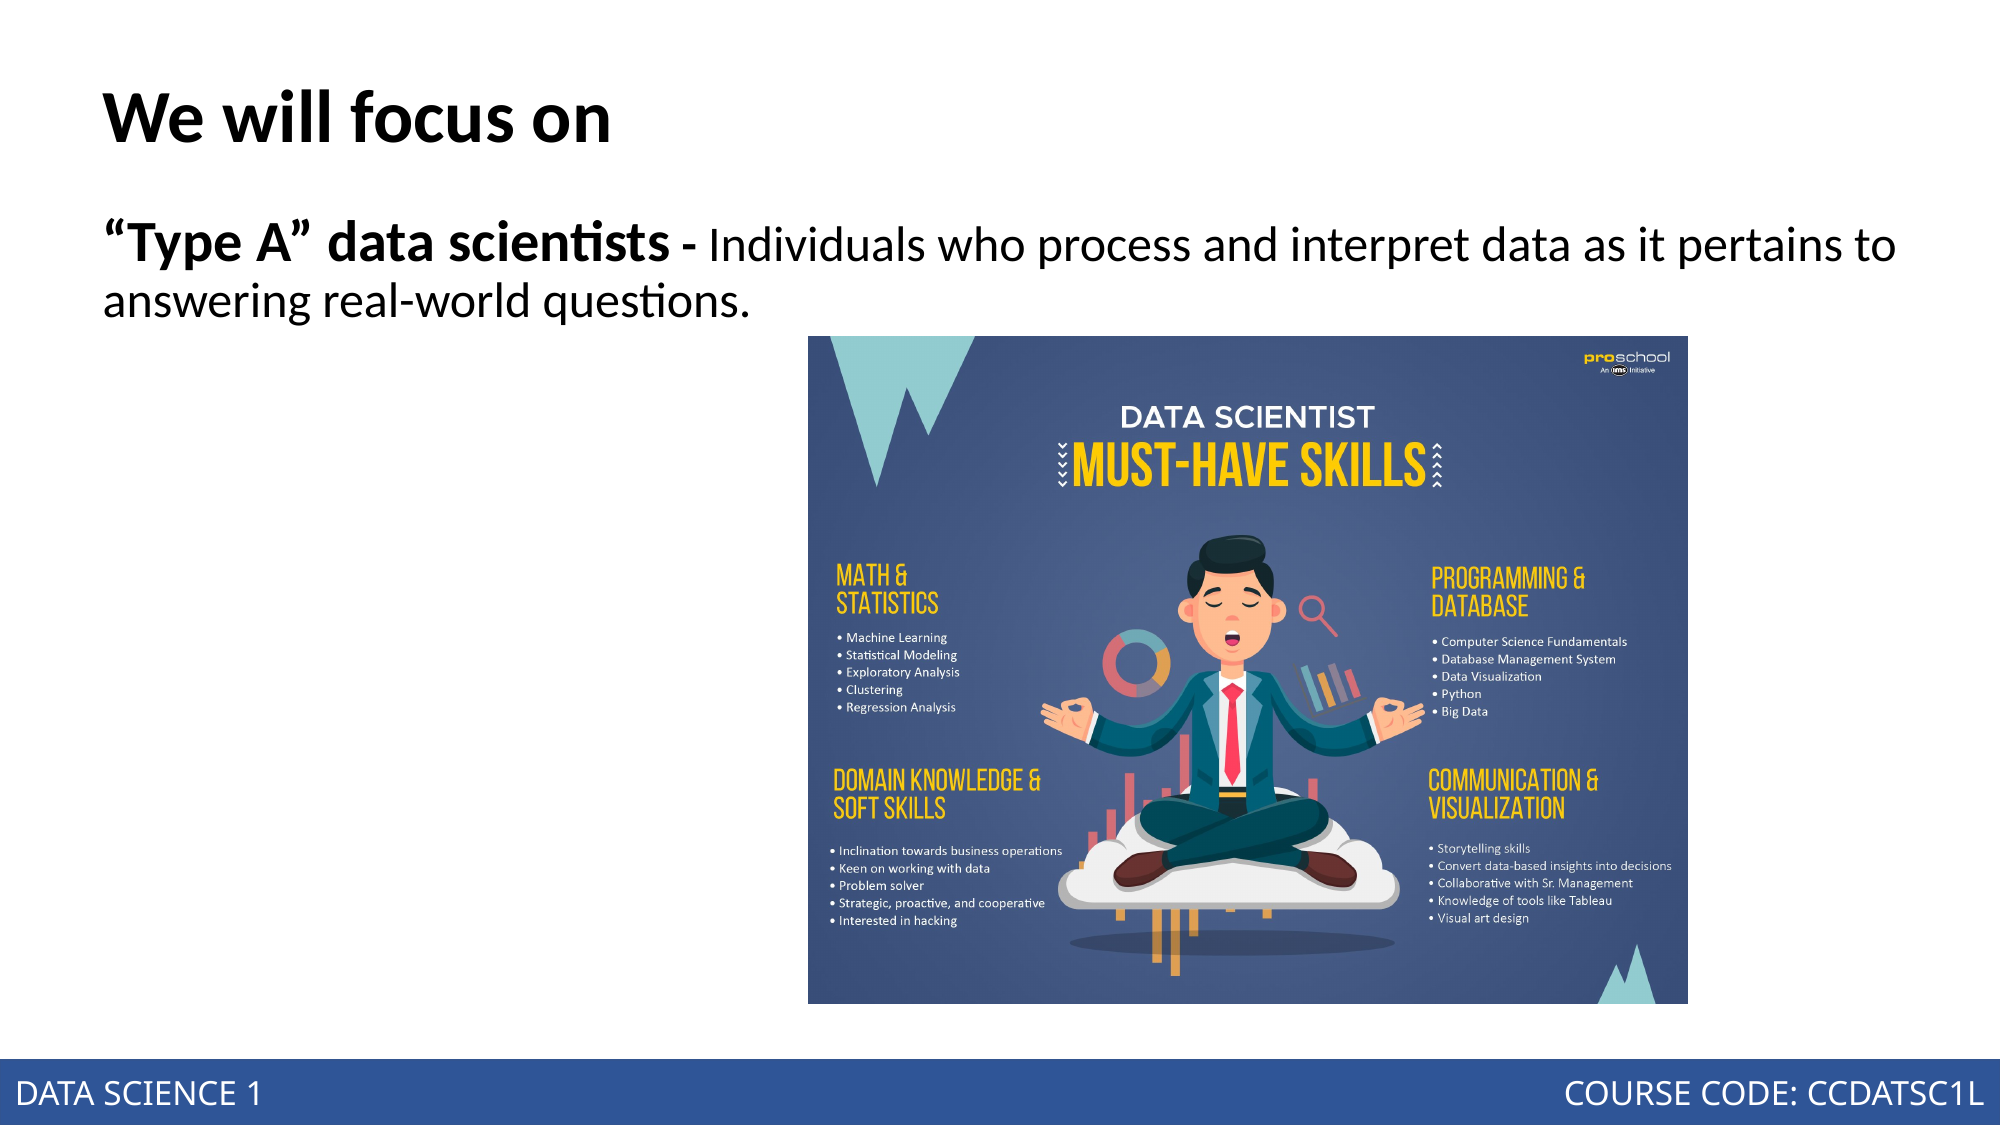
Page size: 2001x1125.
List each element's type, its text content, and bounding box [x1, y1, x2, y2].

title We will focus on [87, 59, 1935, 177]
list “Type A” data scientists - Individuals who process and interpret data as it pertains to answering real-world questions. [87, 203, 1935, 1014]
picture [808, 336, 1688, 1004]
text_box [0, 1059, 2000, 1125]
text_box COURSE CODE: CCDATSC1L [1516, 1064, 2000, 1120]
text_box DATA SCIENCE 1 [0, 1064, 595, 1120]
